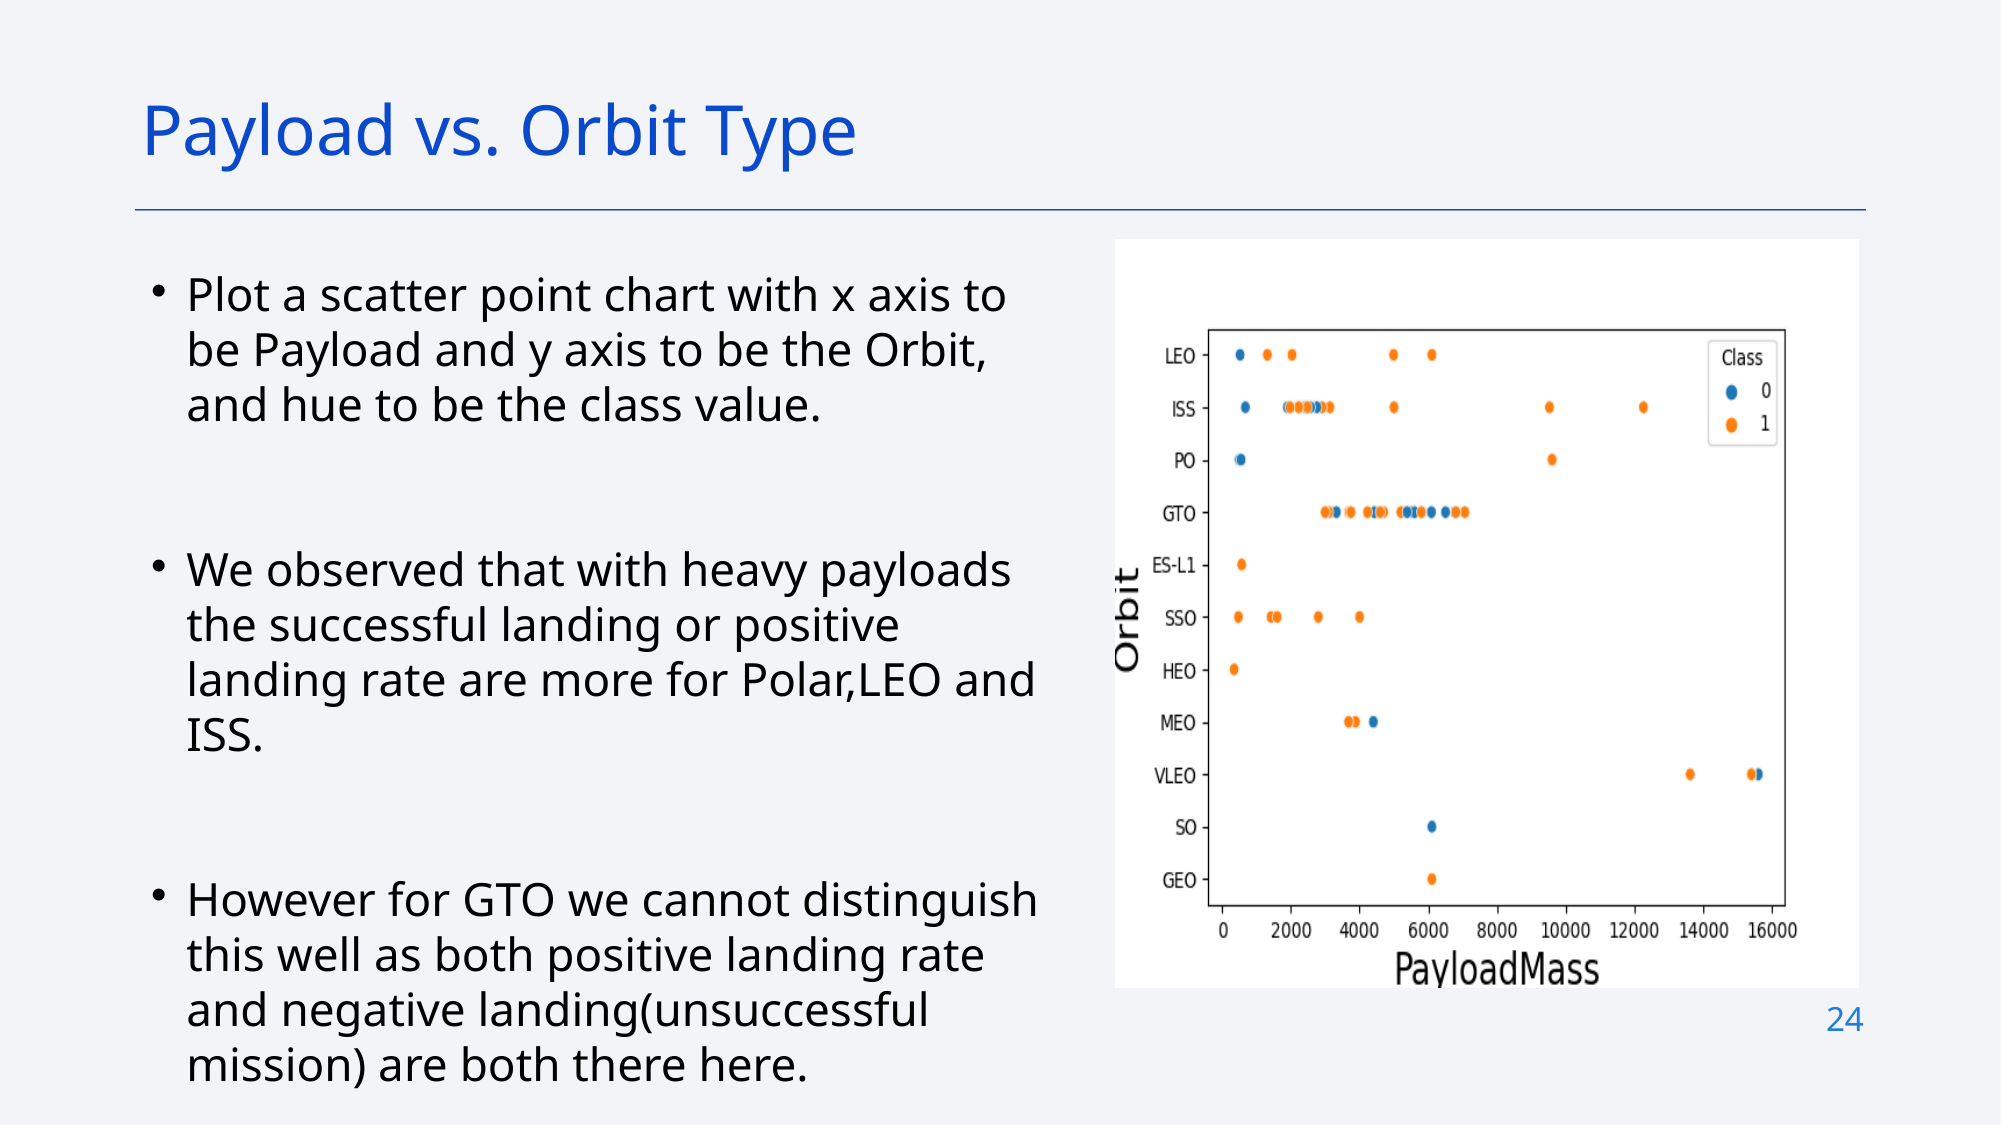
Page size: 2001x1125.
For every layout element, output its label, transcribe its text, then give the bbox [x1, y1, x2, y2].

text_box Plot a scatter point chart with x axis to be Payload and y axis to be the Orbit, and hue to be the class value. We observed that with heavy payloads the successful landing or positive landing rate are more for Polar,LEO and ISS. However for GTO we cannot distinguish this well as both positive landing rate and negative landing(unsuccessful mission) are both there here. [136, 258, 1078, 984]
picture [0, 0, 2001, 1125]
slide_number 24 [1429, 988, 1879, 1054]
text_box Payload vs. Orbit Type [126, 88, 1851, 178]
